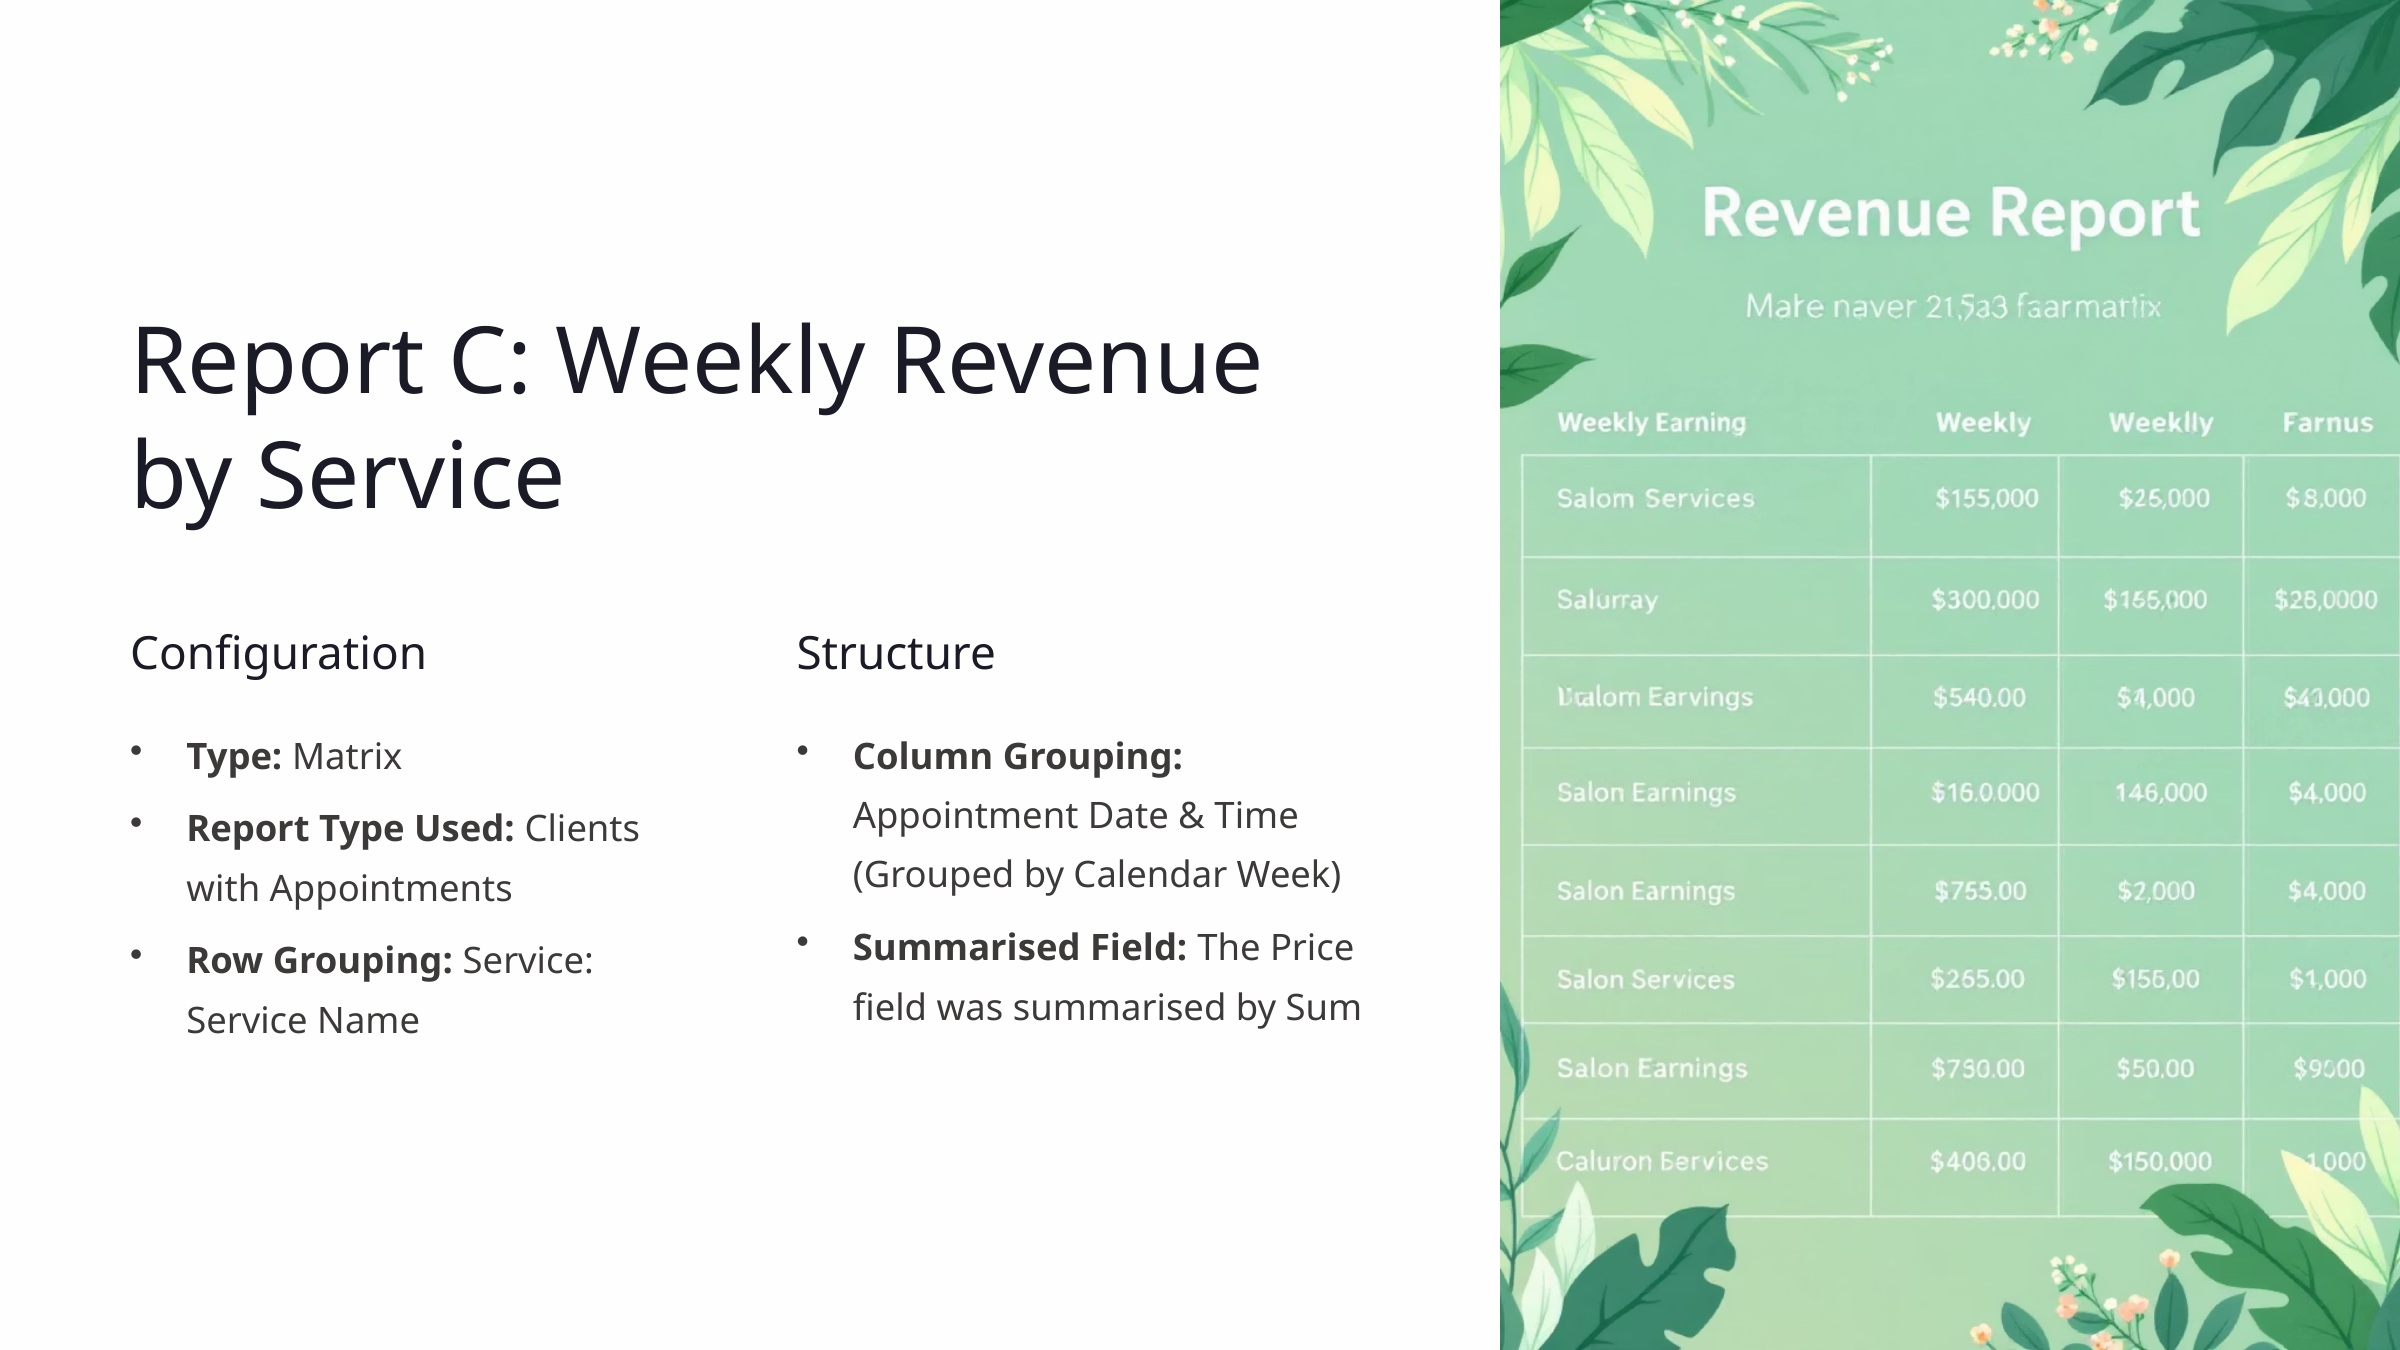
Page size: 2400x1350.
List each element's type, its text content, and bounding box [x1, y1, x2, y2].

text_box Configuration [130, 621, 596, 680]
text_box Type: Matrix [130, 717, 705, 777]
text_box Structure [796, 621, 1262, 680]
text_box Summarised Field: The Price field was summarised by Sum [796, 908, 1371, 1028]
text_box Column Grouping: Appointment Date & Time (Grouped by Calendar Week) [796, 717, 1371, 896]
text_box Report C: Weekly Revenue by Service [130, 296, 1370, 529]
picture [1499, 0, 2400, 1350]
text_box Row Grouping: Service: Service Name [130, 921, 705, 1041]
text_box Report Type Used: Clients with Appointments [130, 789, 705, 909]
